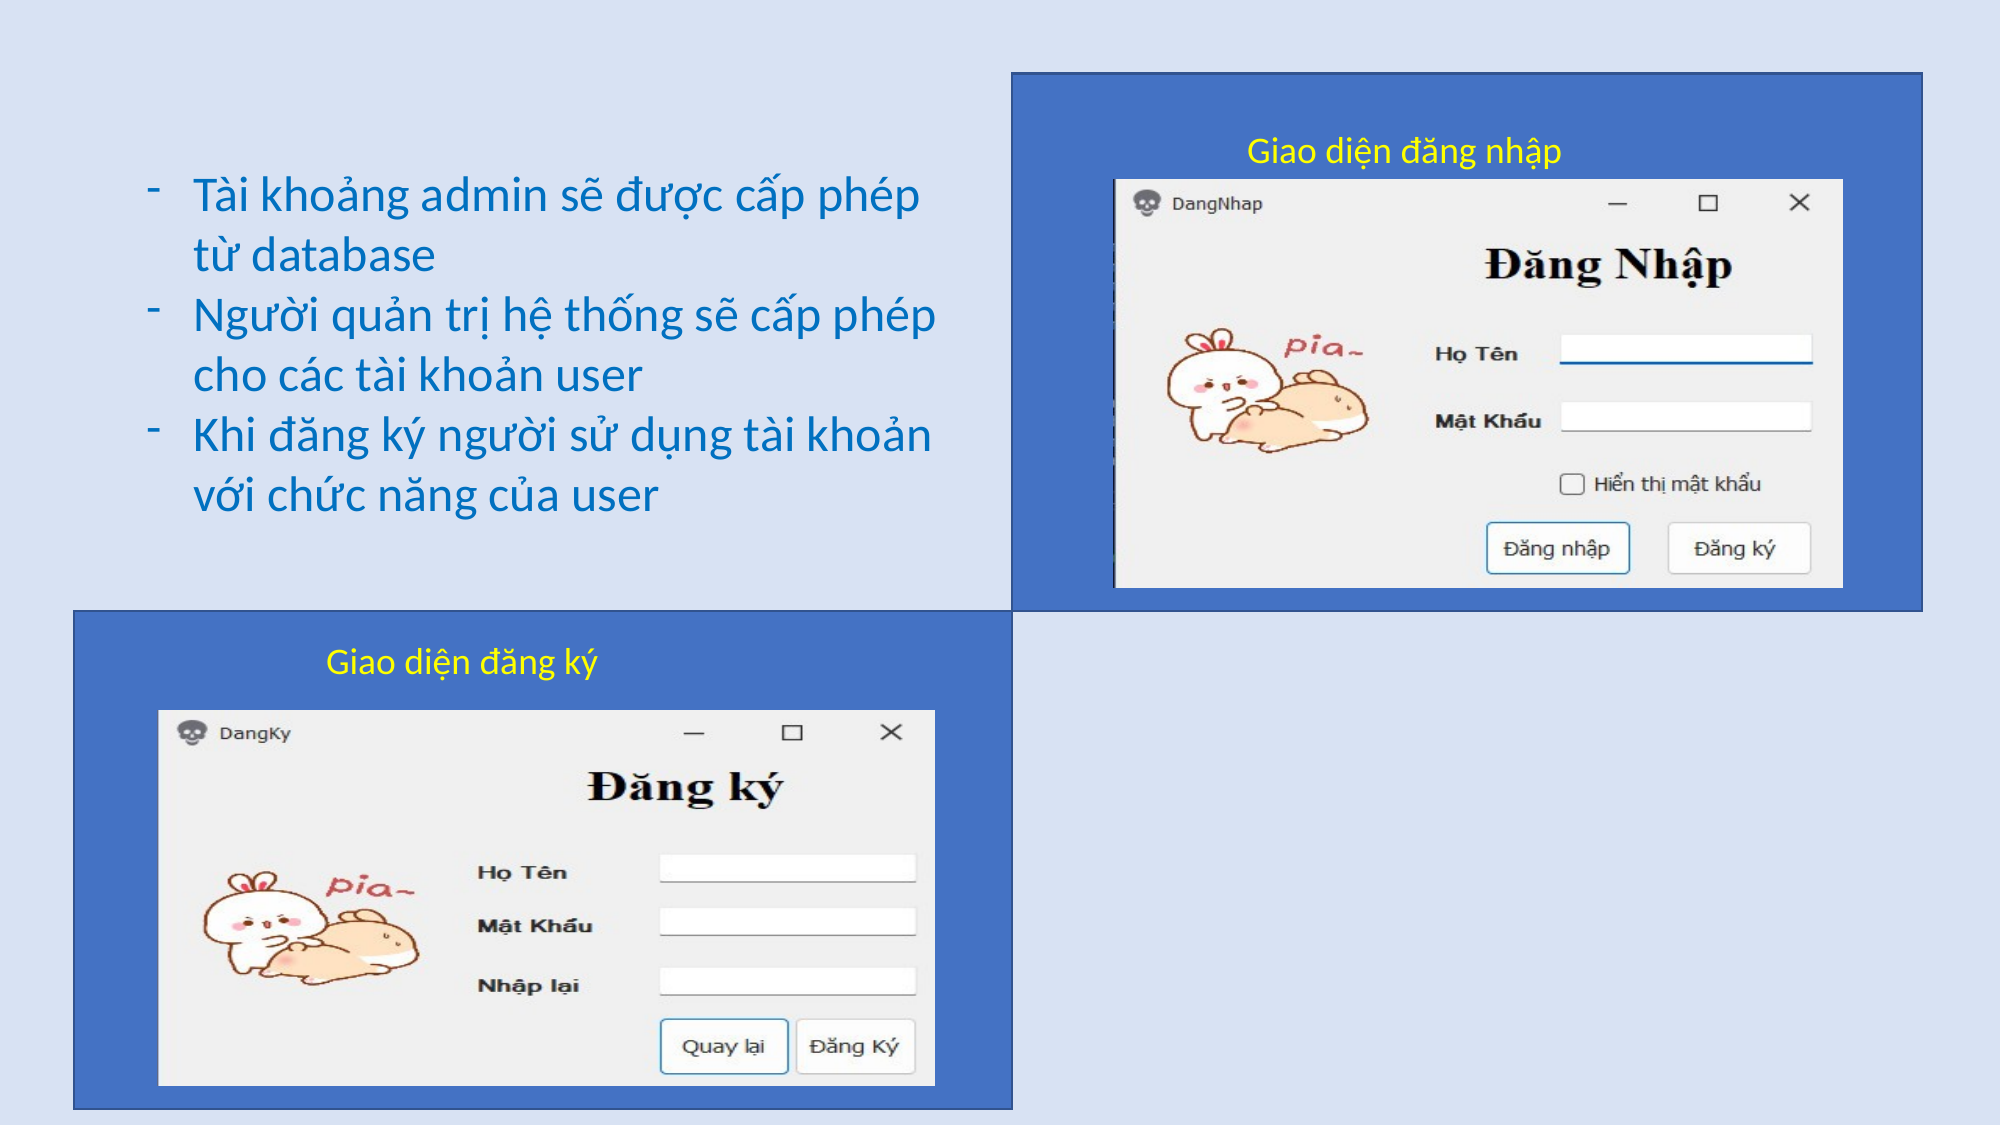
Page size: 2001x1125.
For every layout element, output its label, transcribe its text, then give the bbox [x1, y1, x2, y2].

text_box [1012, 73, 1922, 611]
text_box Giao diện đăng ký [311, 629, 775, 690]
picture [157, 710, 935, 1086]
text_box Giao diện đăng nhập [1130, 118, 1826, 177]
text_box [73, 611, 1013, 1110]
text_box Tài khoảng admin sẽ được cấp phép từ database Người quản trị hệ thống sẽ cấp phép cho các tài khoản user Khi đăng ký người sử dụng tài khoản với chức năng của user [131, 154, 978, 530]
picture [1112, 178, 1843, 588]
